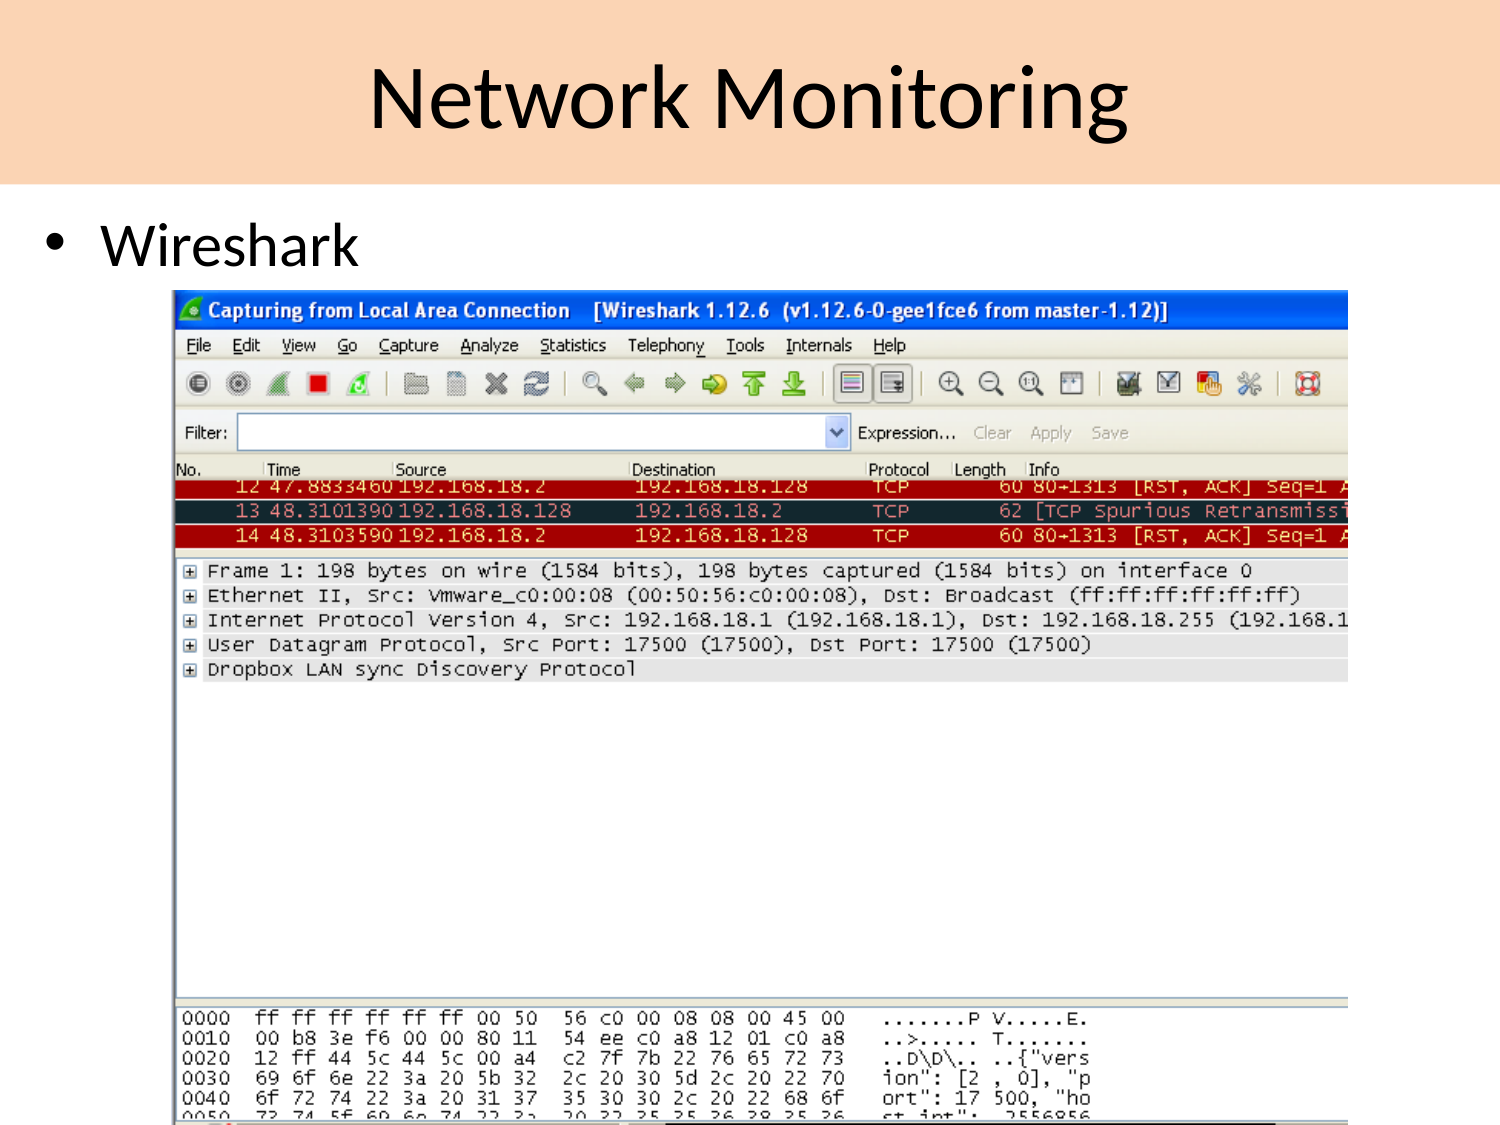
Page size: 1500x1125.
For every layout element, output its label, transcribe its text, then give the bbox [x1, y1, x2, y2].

picture [170, 290, 1349, 1125]
list Wireshark [29, 196, 1471, 1035]
title Network Monitoring [0, 0, 1500, 185]
